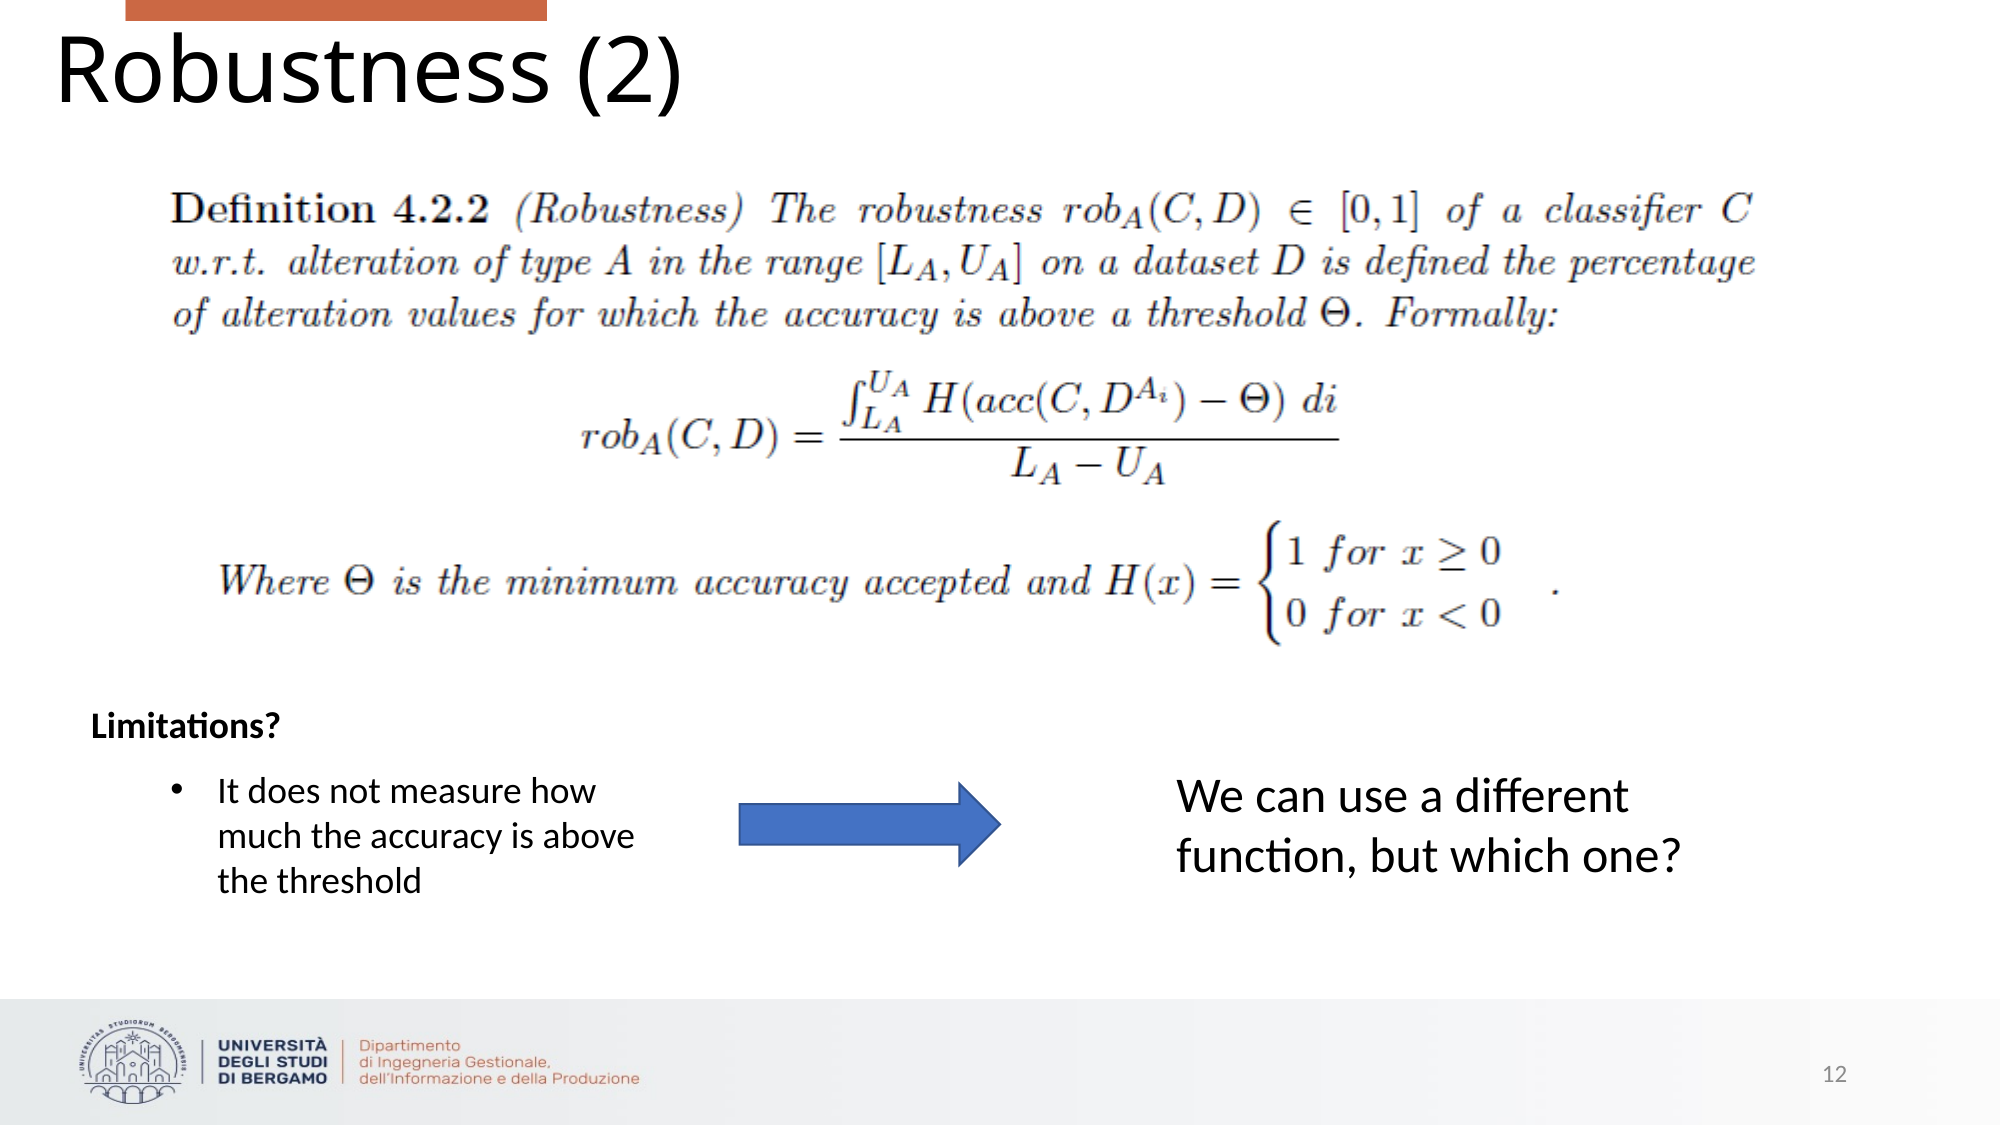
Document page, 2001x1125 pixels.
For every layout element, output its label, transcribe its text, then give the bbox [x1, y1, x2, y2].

title Robustness (2) [38, 0, 908, 156]
picture [155, 155, 1845, 665]
text_box It does not measure how much the accuracy is above the threshold [155, 758, 655, 909]
text_box We can use a different function, but which one? [1161, 754, 1706, 890]
slide_number 11 [1412, 1042, 1863, 1103]
text_box [738, 781, 1002, 868]
text_box Limitations? [76, 694, 473, 754]
